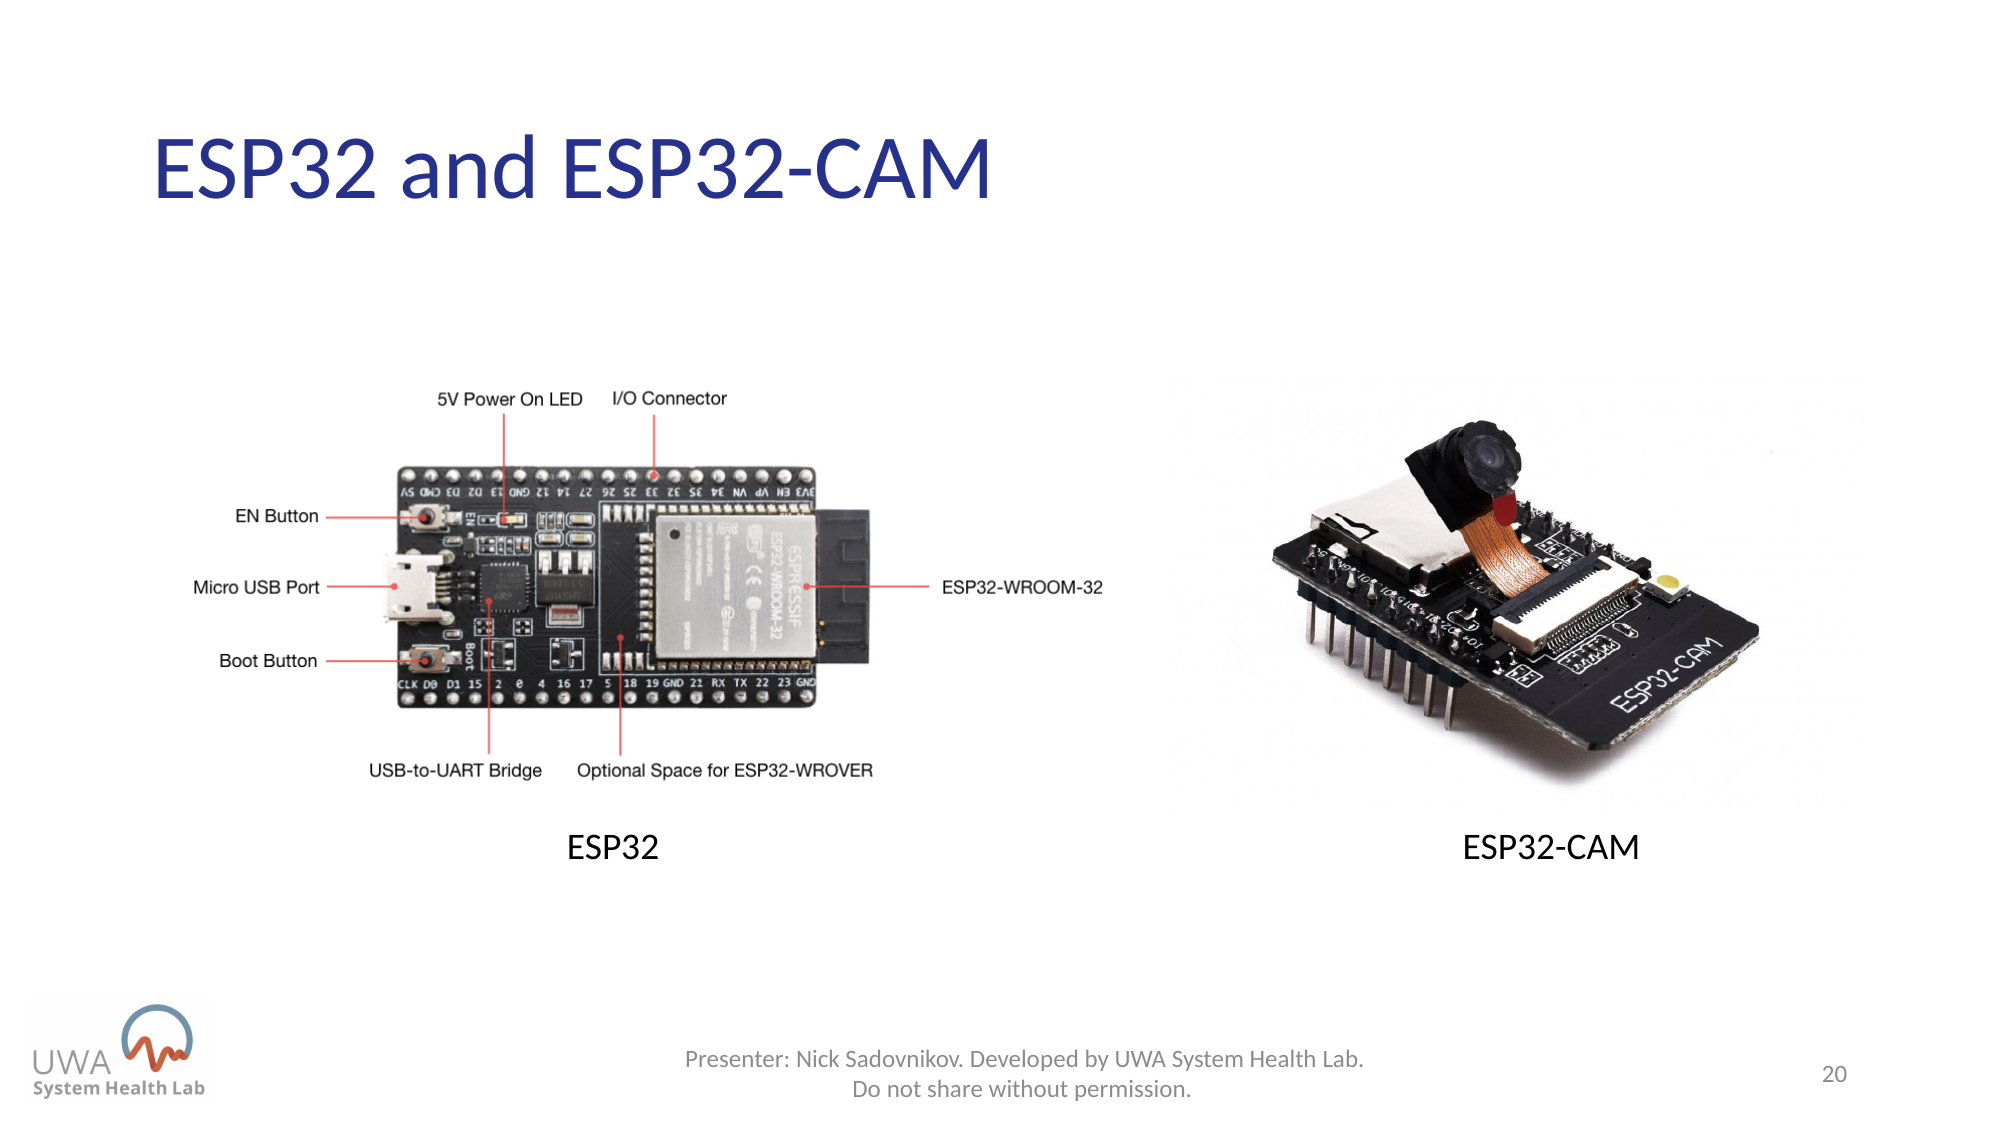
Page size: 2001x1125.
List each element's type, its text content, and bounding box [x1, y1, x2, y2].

footer Presenter: Nick Sadovnikov. Developed by UWA System Health Lab. Do not share without permission. [662, 1042, 1389, 1103]
picture [20, 998, 215, 1103]
slide_number 20 [1412, 1042, 1863, 1103]
text_box ESP32-CAM [1447, 815, 1659, 875]
title ESP32 and ESP32-CAM [137, 59, 1863, 278]
text_box ESP32 [552, 845, 677, 875]
picture [160, 302, 1125, 845]
picture [1165, 378, 1863, 815]
